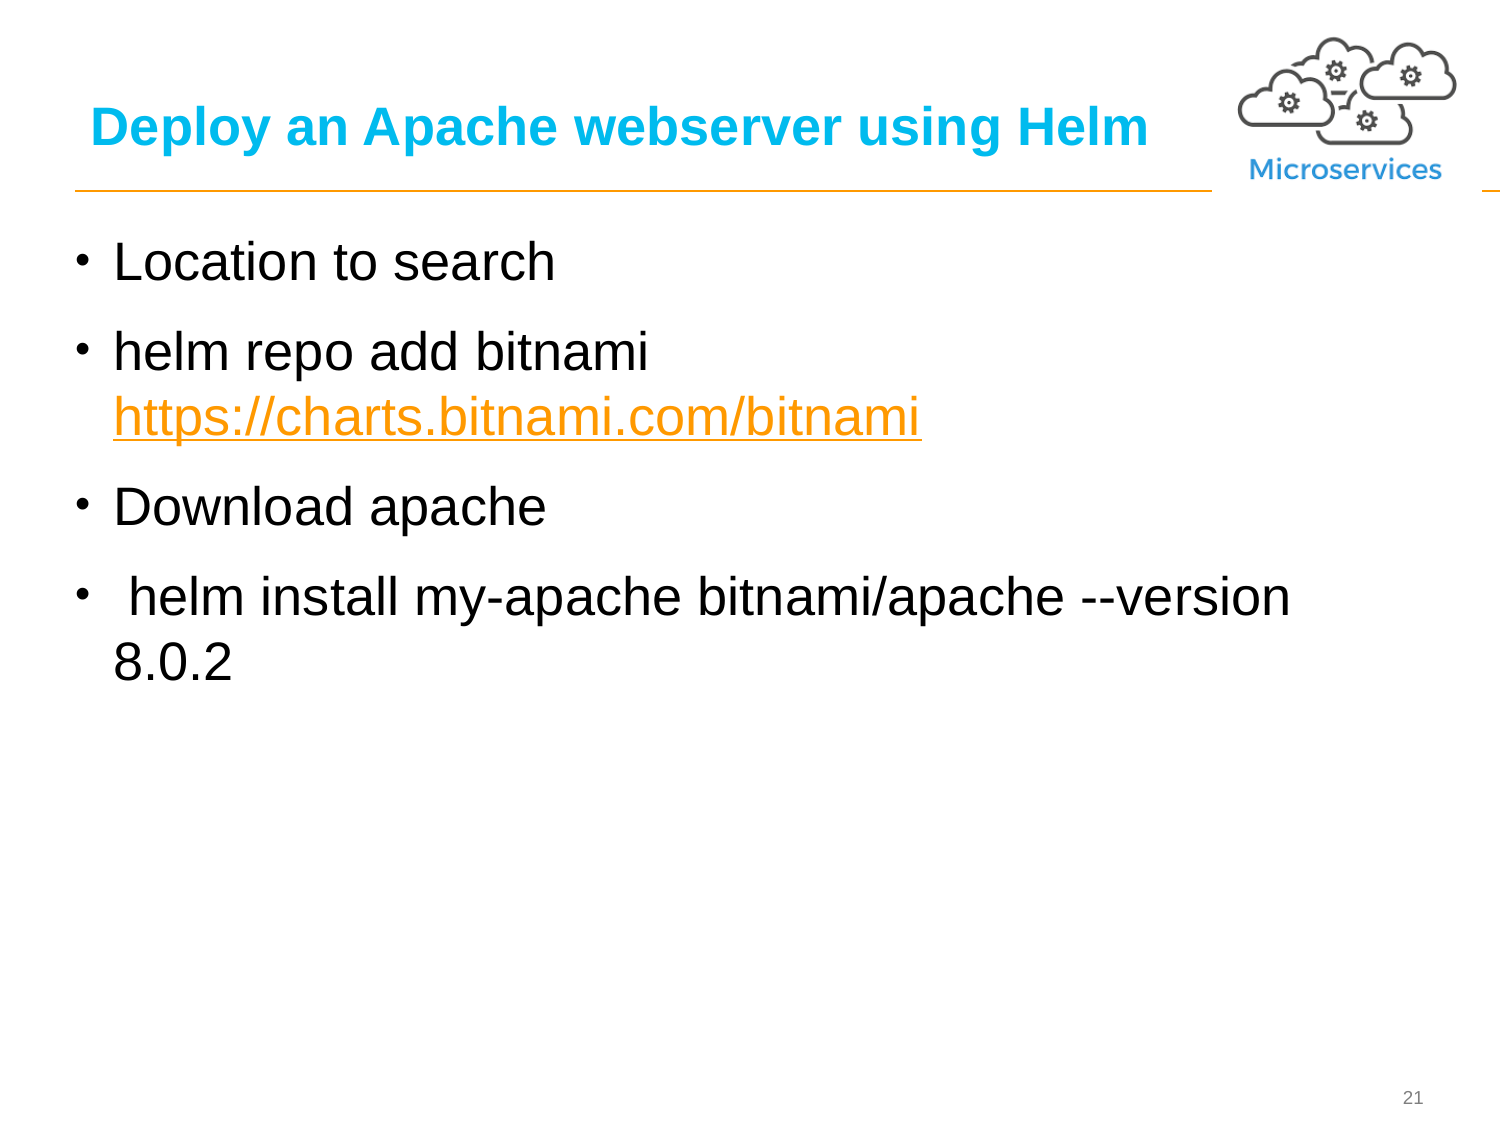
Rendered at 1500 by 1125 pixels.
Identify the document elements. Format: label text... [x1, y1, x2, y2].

list Location to search helm repo add bitnami https://charts.bitnami.com/bitnami Download apache helm install my-apache bitnami/apache --version 8.0.2 [75, 226, 1425, 1018]
title Deploy an Apache webserver using Helm [75, 27, 1422, 157]
picture [1212, 1, 1482, 203]
